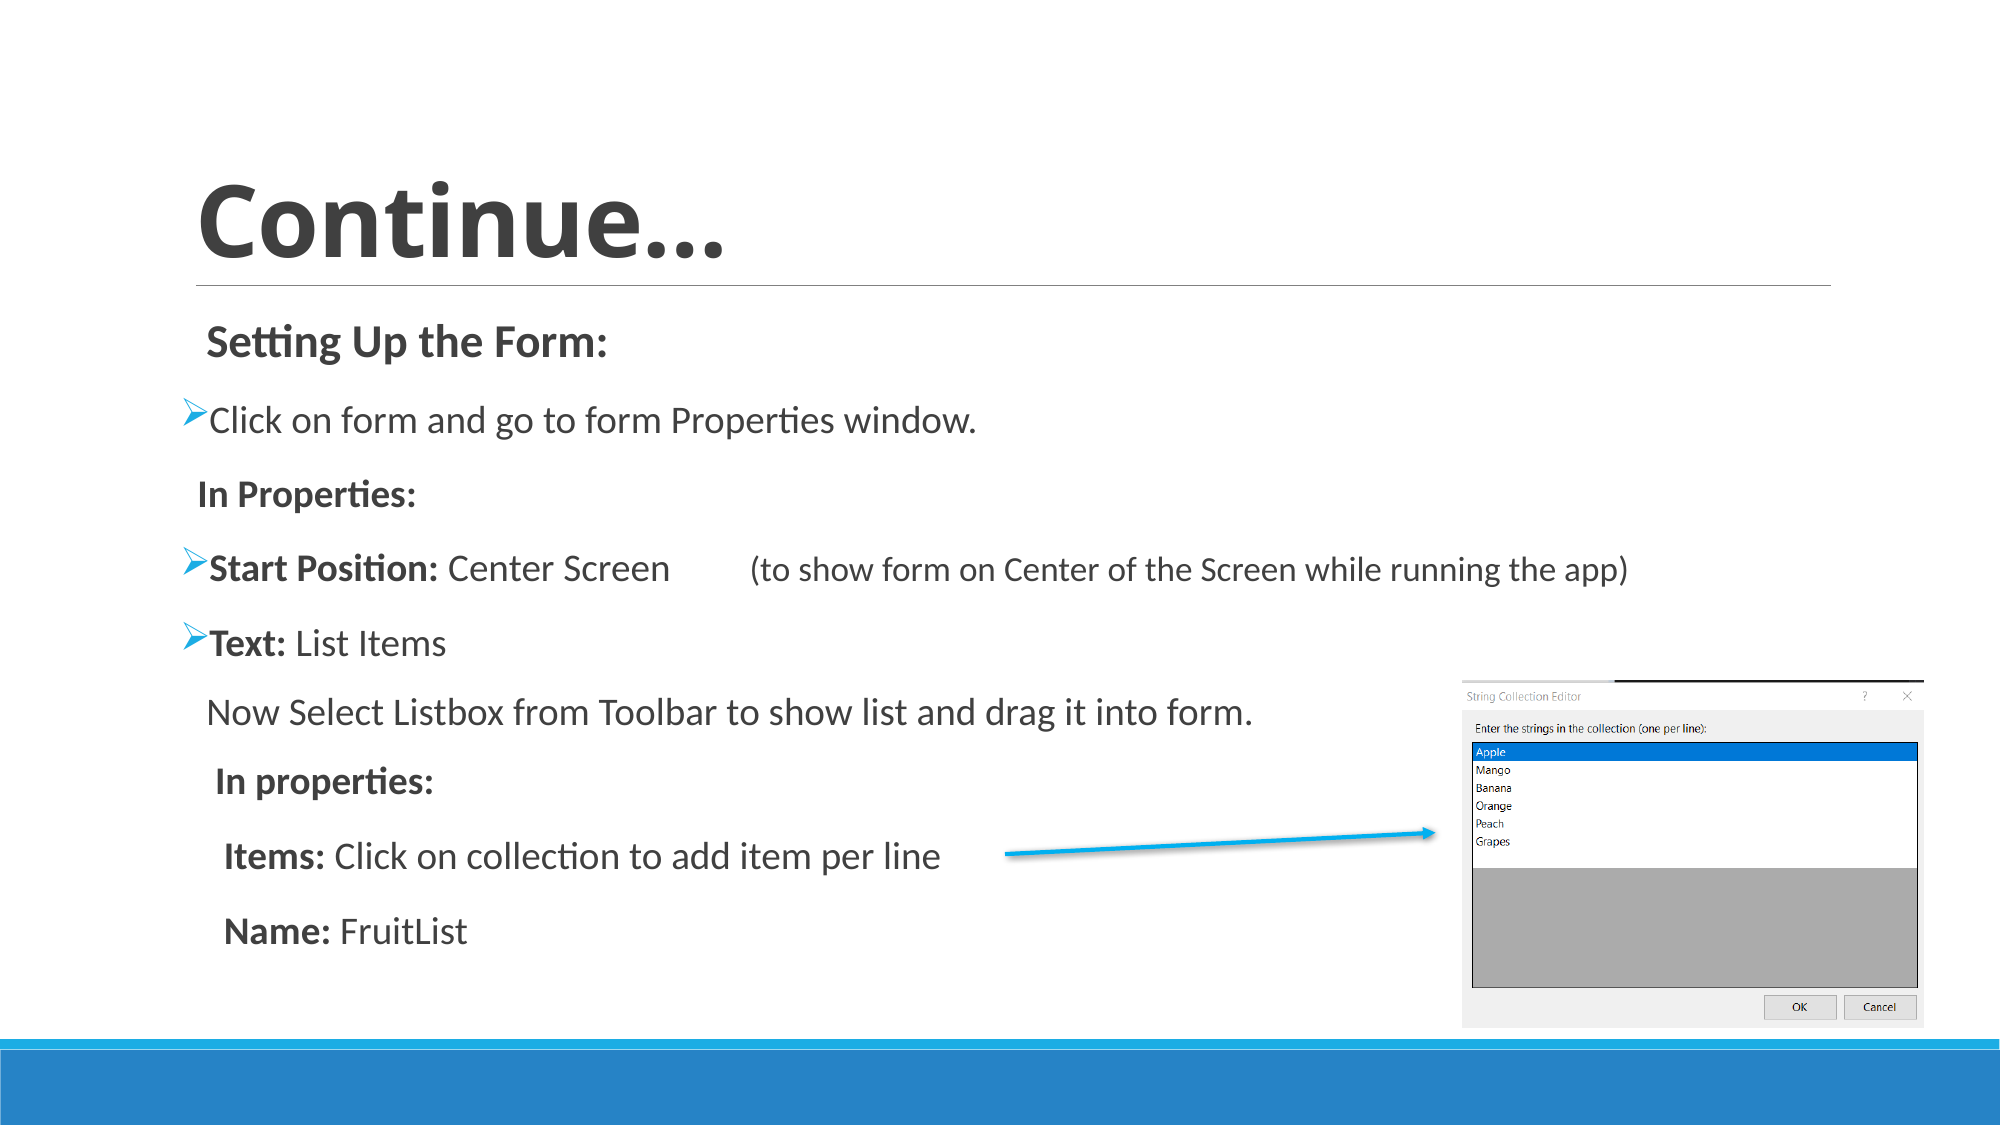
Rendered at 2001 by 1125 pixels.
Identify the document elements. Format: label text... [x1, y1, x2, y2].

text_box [1004, 832, 1436, 855]
list Setting Up the Form: Click on form and go to form Properties window. In Properties: Start Position: Center Screen (to show form on Center of the Screen while running the app) Text: List Items Now Select Listbox from Toolbar to show list and drag it into form. In properties: Items: Click on collection to add item per line Name: FruitList [180, 302, 1830, 963]
title Continue… [180, 47, 1830, 285]
picture [1461, 680, 1925, 1028]
